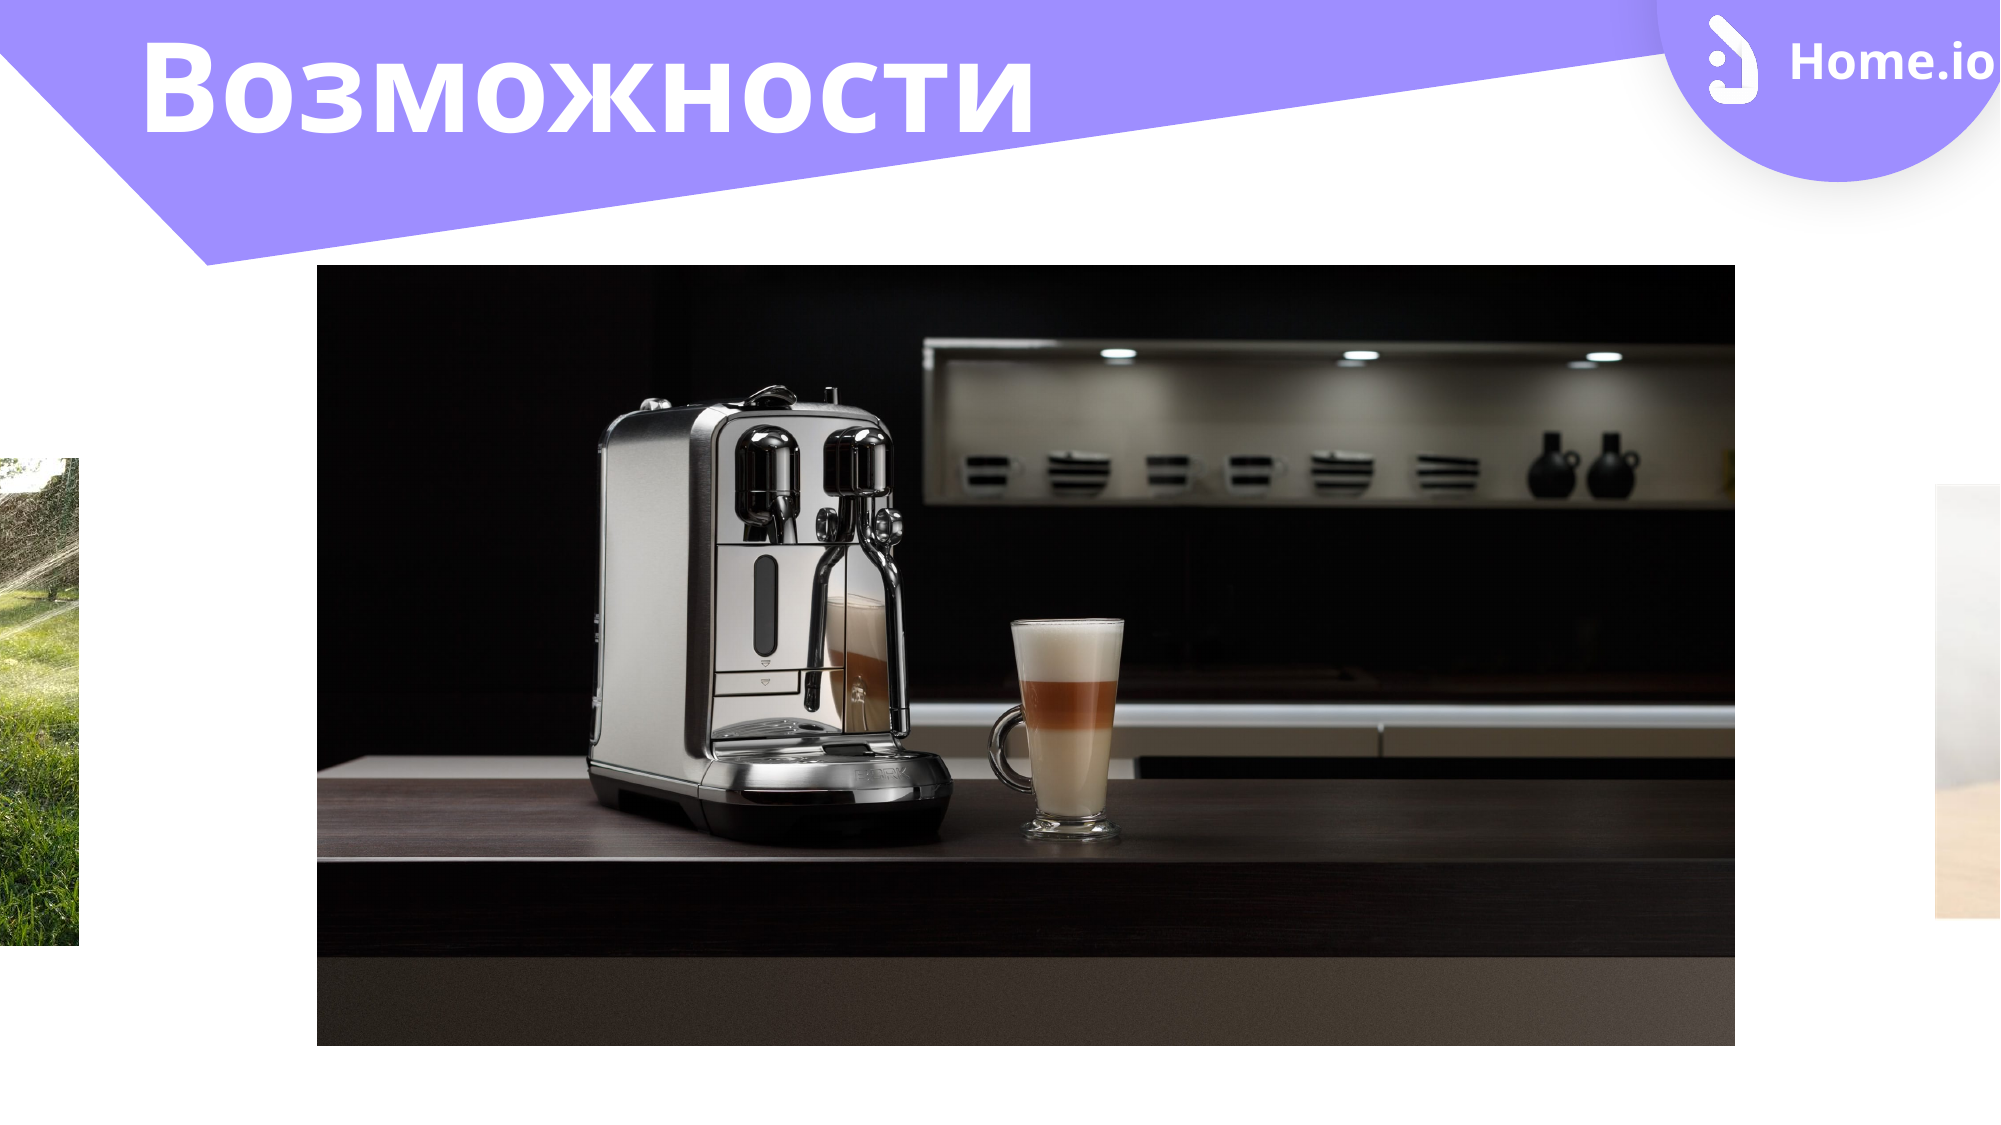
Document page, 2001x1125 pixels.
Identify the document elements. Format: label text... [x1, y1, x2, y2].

text_box Возможности [121, 0, 1300, 165]
text_box [0, 0, 906, 267]
picture [0, 458, 79, 946]
picture [1934, 484, 2000, 921]
text_box Home.io [1773, 21, 2000, 97]
text_box [1655, 0, 2000, 184]
picture [317, 265, 1735, 1046]
picture [1709, 15, 1758, 105]
text_box [1300, 0, 1644, 108]
